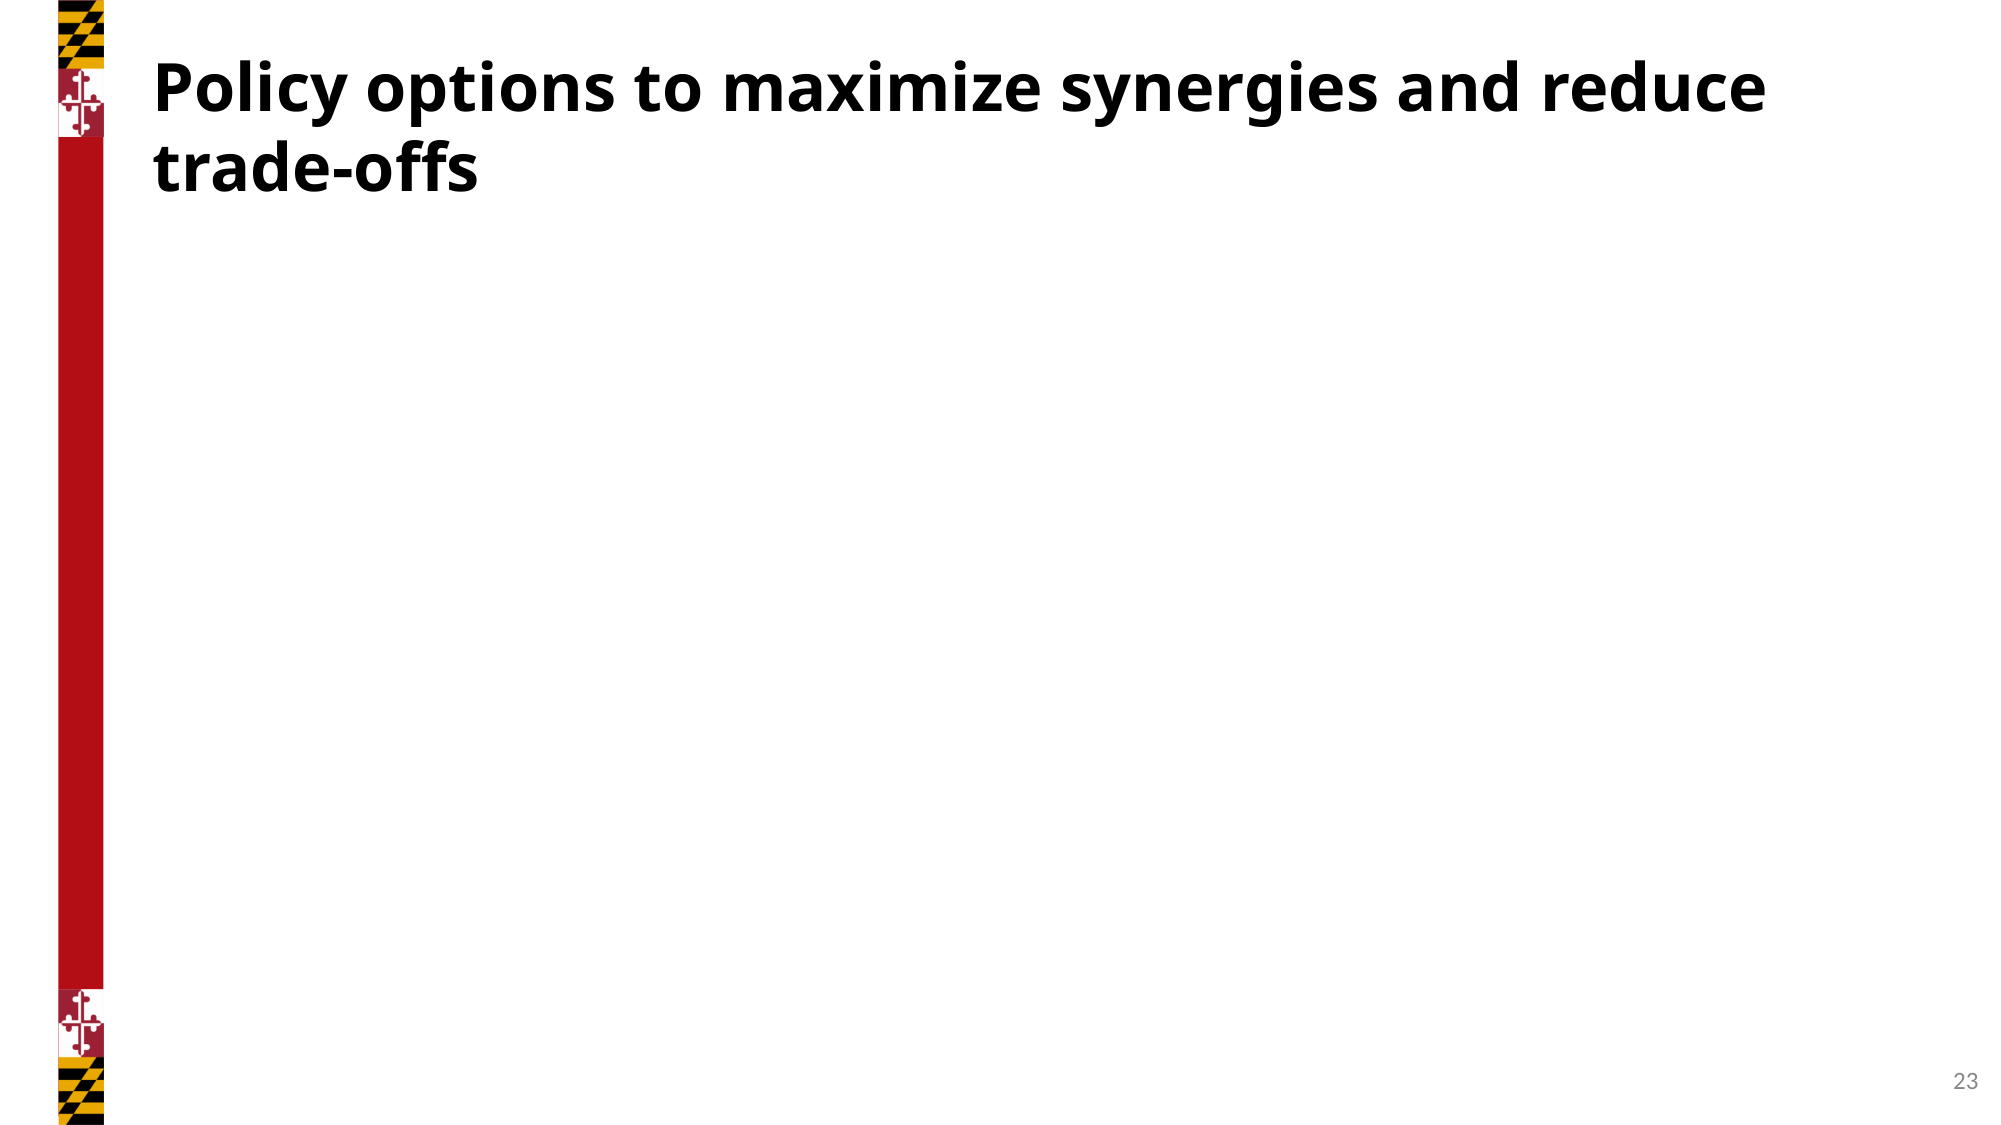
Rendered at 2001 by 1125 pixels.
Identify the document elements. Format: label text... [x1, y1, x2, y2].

picture [59, 1, 104, 137]
picture [59, 990, 104, 1124]
title Policy options to maximize synergies and reduce trade-offs [137, 42, 1925, 207]
